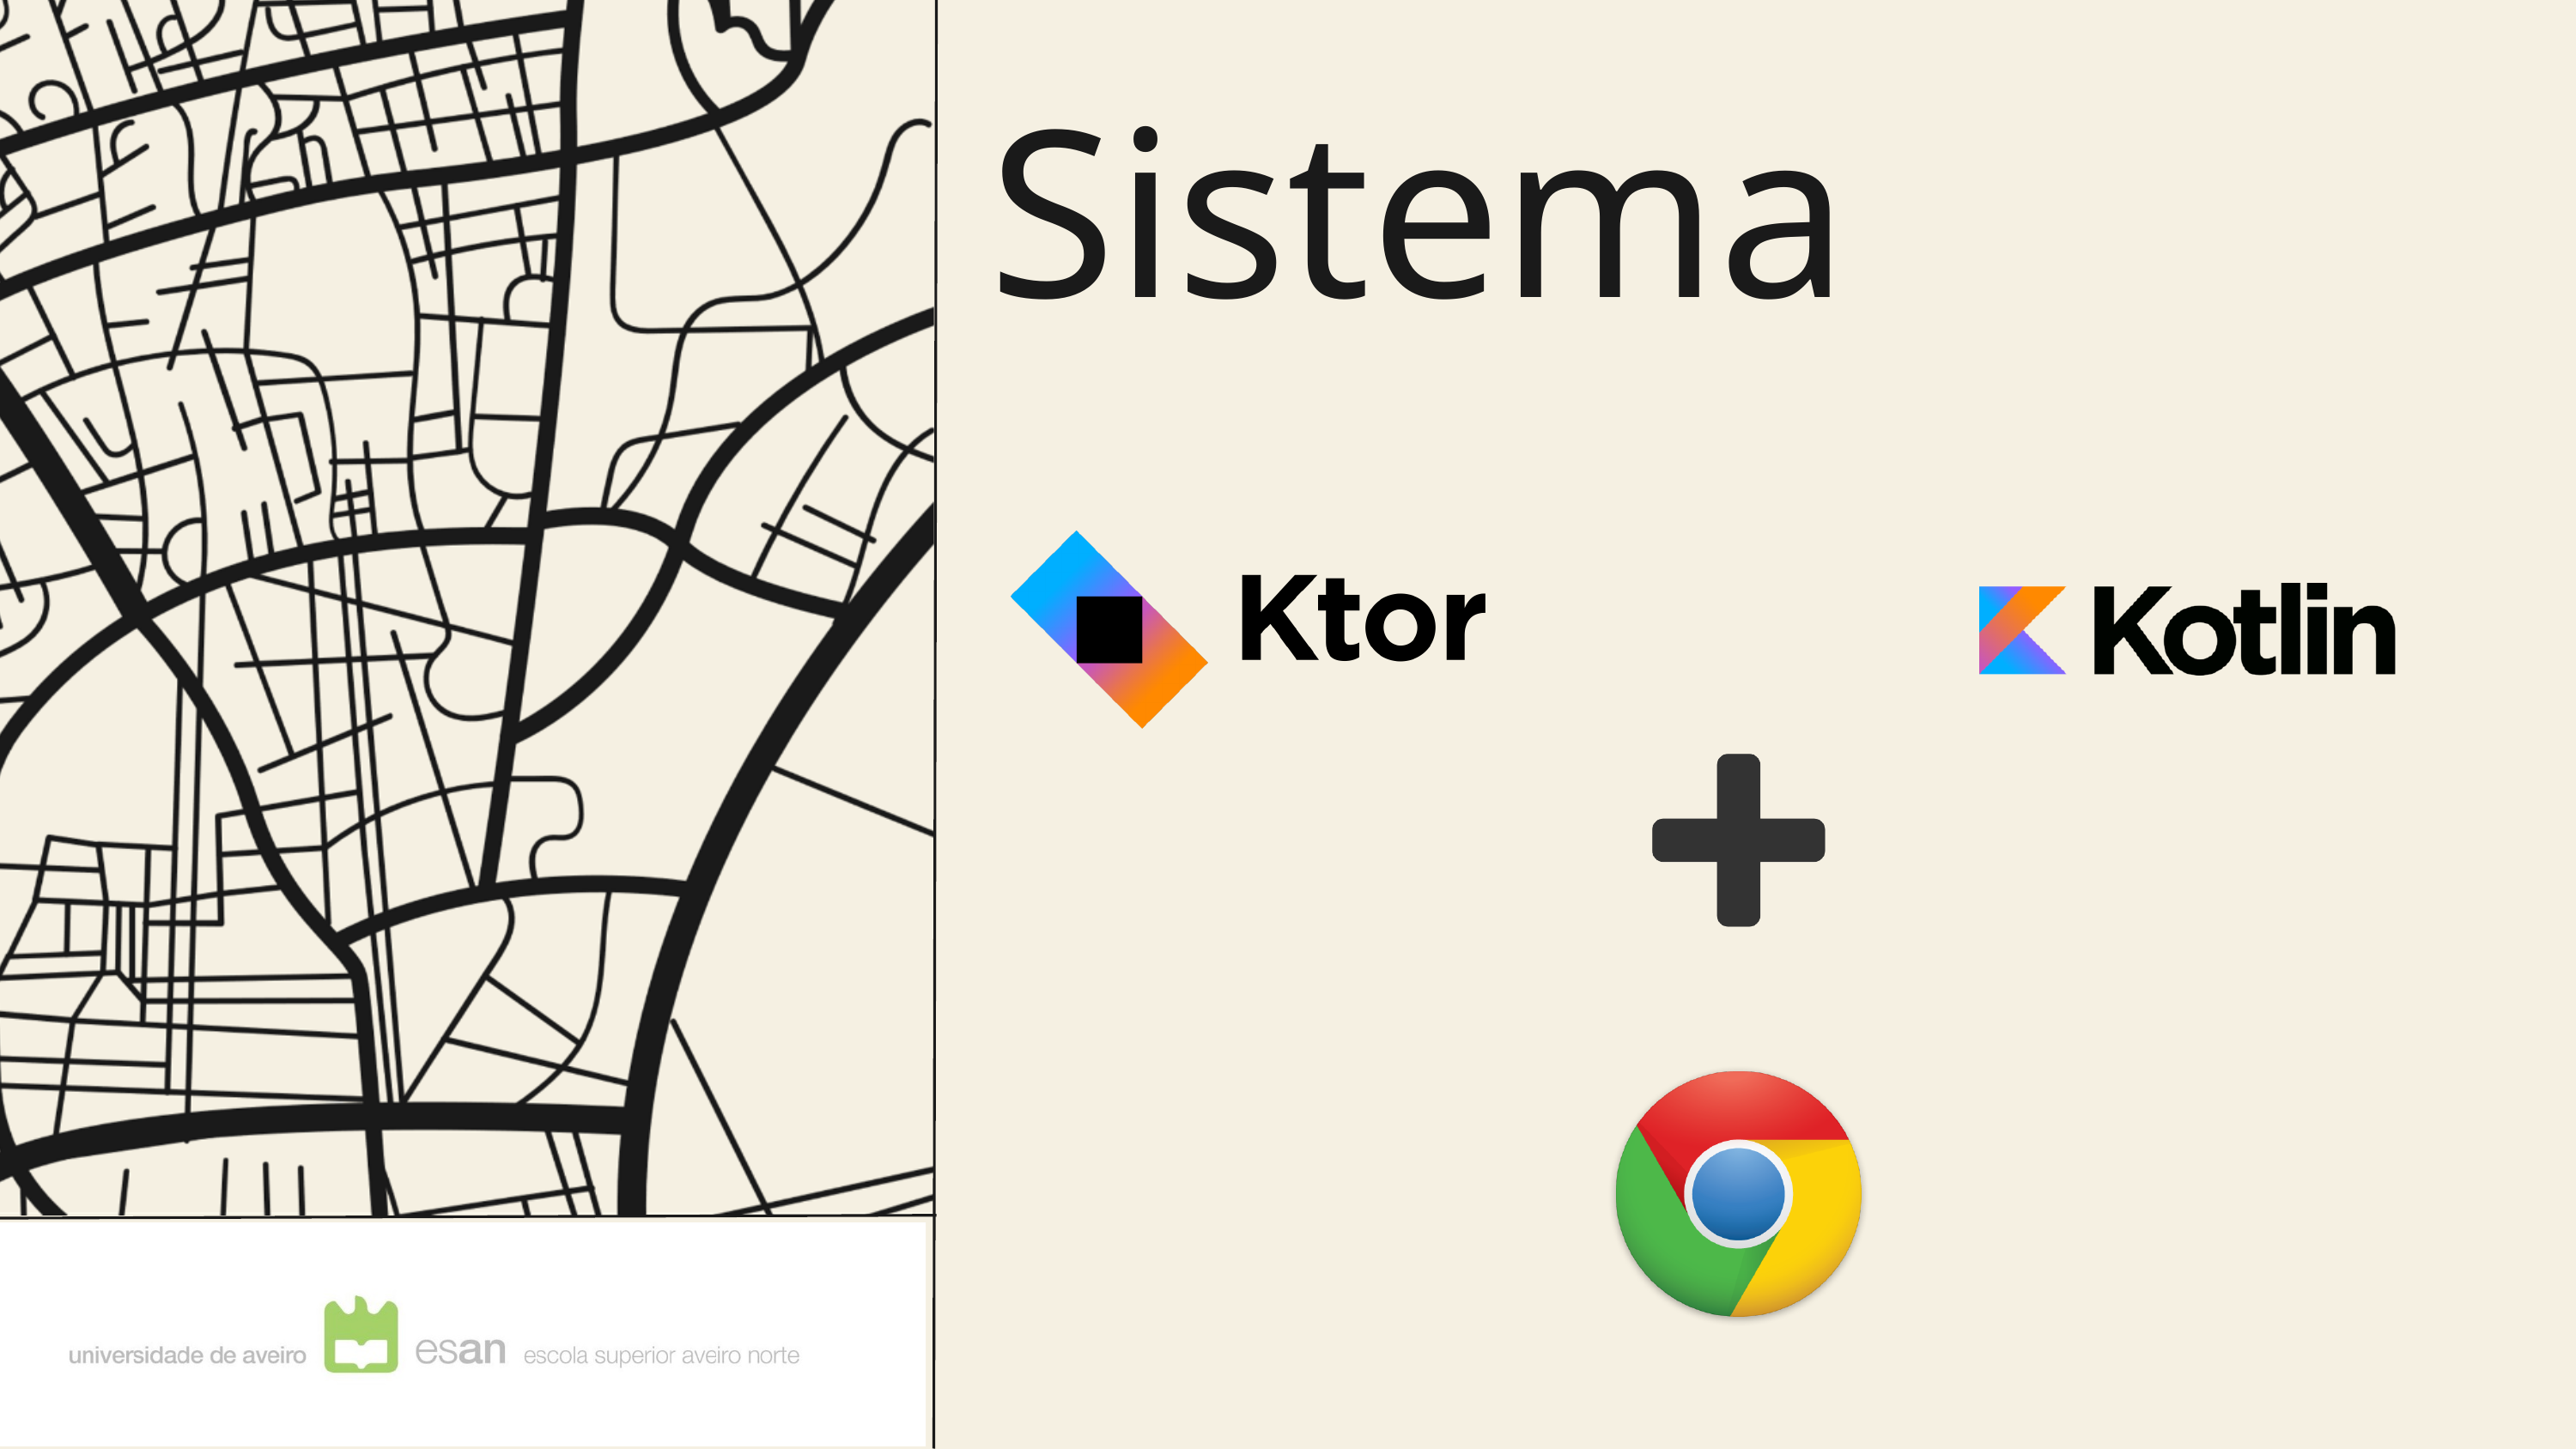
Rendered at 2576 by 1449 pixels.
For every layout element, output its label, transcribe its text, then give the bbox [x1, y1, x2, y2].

picture [1598, 700, 1879, 980]
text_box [0, 1215, 929, 1219]
text_box Sistema [988, 52, 2321, 344]
picture [1598, 1053, 1879, 1335]
picture [0, 1222, 927, 1446]
picture [1929, 541, 2444, 713]
picture [0, 0, 933, 1215]
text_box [933, 0, 937, 1449]
picture [980, 489, 1548, 765]
